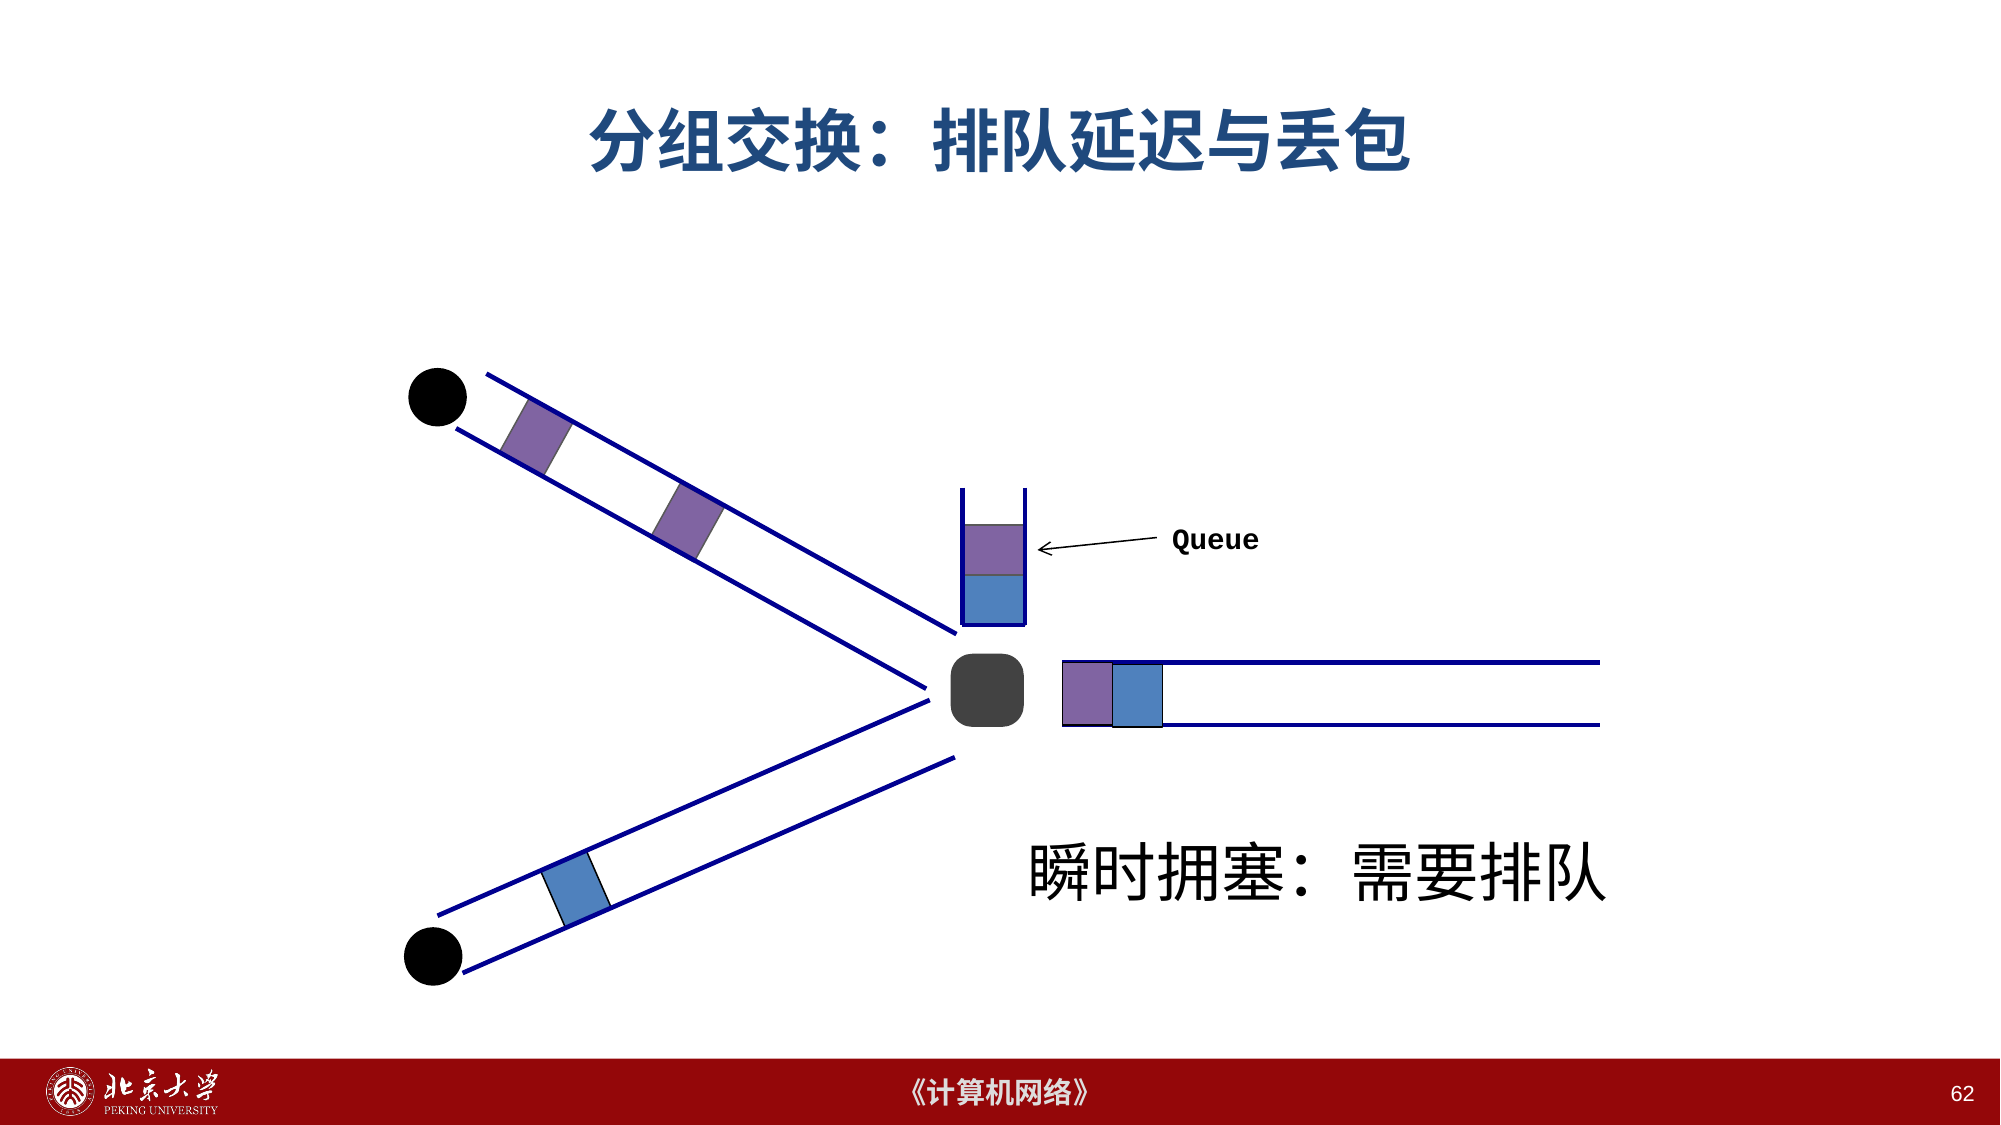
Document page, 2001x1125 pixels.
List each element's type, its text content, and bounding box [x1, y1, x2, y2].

text_box [403, 927, 463, 986]
text_box [950, 653, 1024, 727]
text_box Queue [1156, 512, 1275, 563]
text_box 瞬时拥塞：需要排队 [1012, 824, 1713, 918]
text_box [1037, 537, 1157, 551]
title 分组交换：排队延迟与丢包 [99, 45, 1900, 233]
text_box [408, 367, 467, 427]
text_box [427, 804, 966, 868]
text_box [1062, 662, 1601, 726]
slide_number 62 [1522, 1072, 1990, 1125]
picture [46, 1067, 218, 1116]
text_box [962, 487, 1026, 626]
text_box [436, 499, 975, 565]
